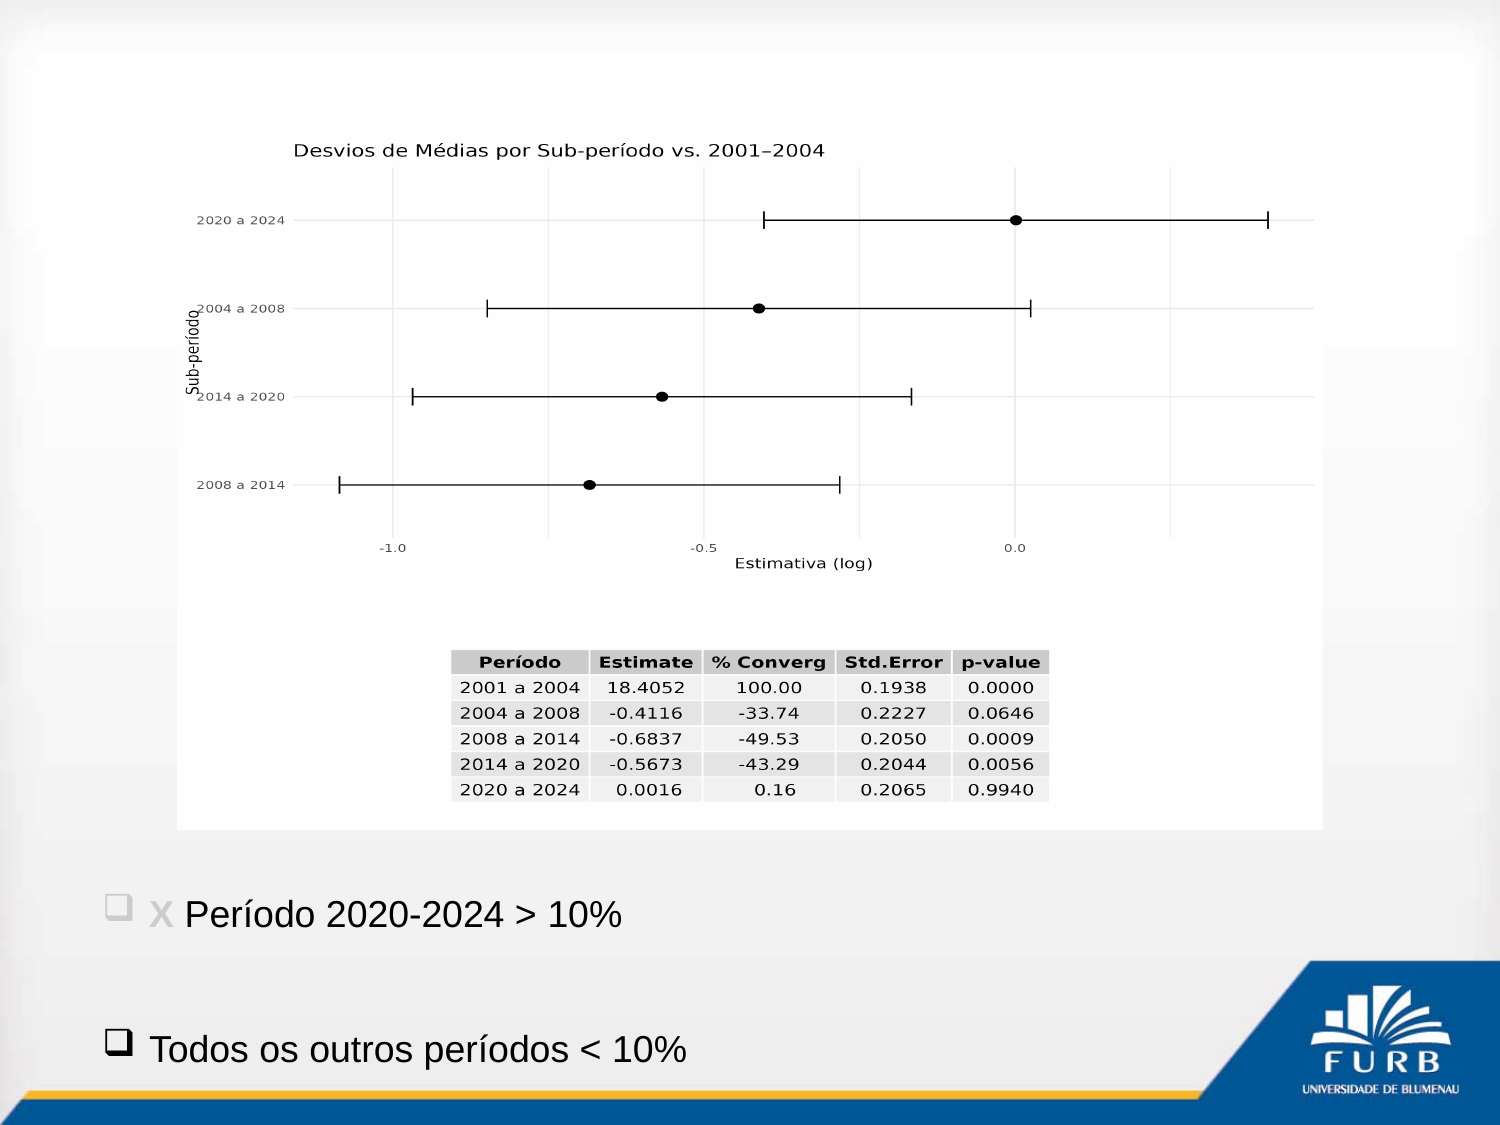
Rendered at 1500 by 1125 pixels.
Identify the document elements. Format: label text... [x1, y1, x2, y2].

picture [0, 0, 1500, 1125]
text_box X Período 2020-2024 > 10% Todos os outros períodos < 10% [87, 883, 1191, 1078]
